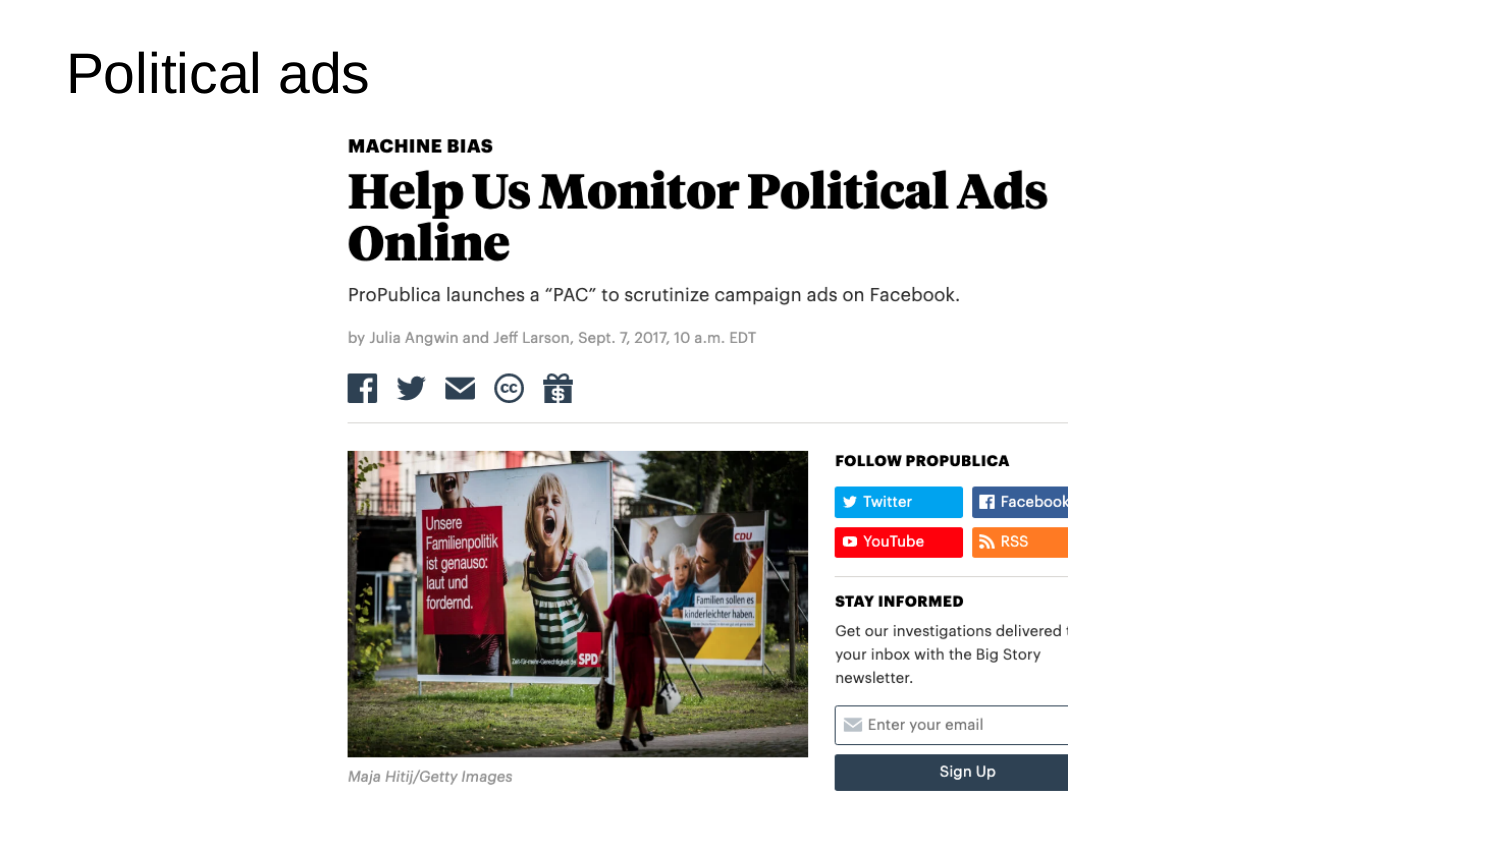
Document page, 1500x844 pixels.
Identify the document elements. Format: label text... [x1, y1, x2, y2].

picture [315, 121, 1068, 794]
title Political ads [51, 27, 1449, 122]
